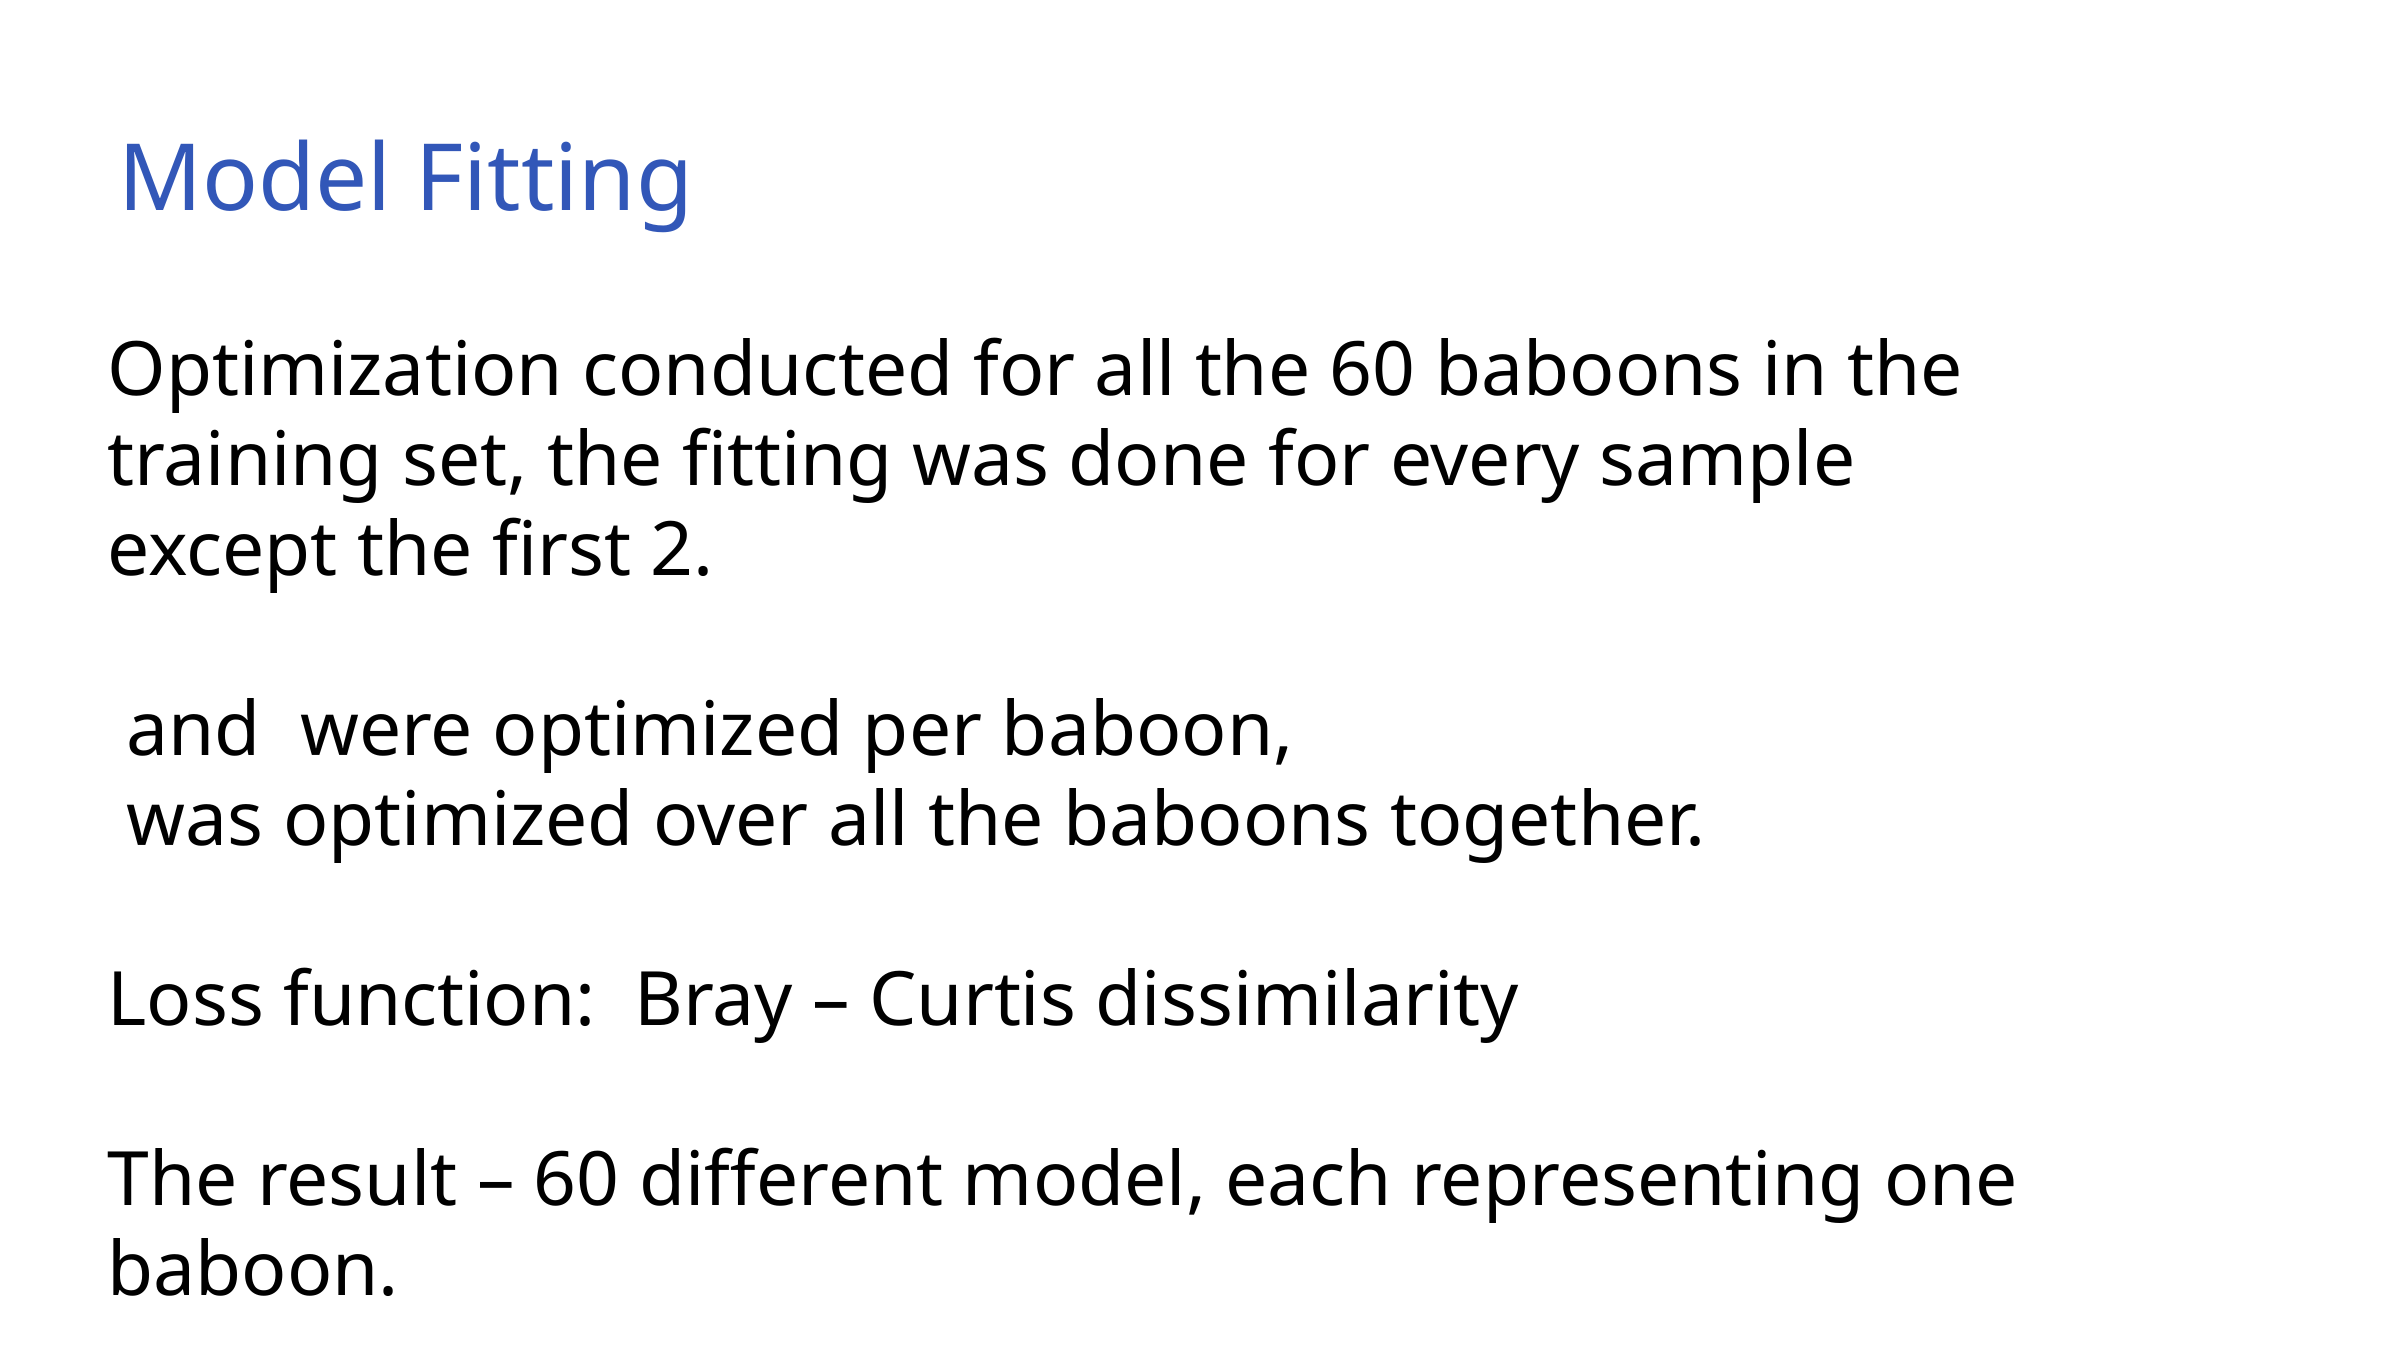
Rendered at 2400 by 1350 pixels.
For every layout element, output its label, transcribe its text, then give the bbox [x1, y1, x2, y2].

text_box Model Fitting [103, 110, 709, 237]
